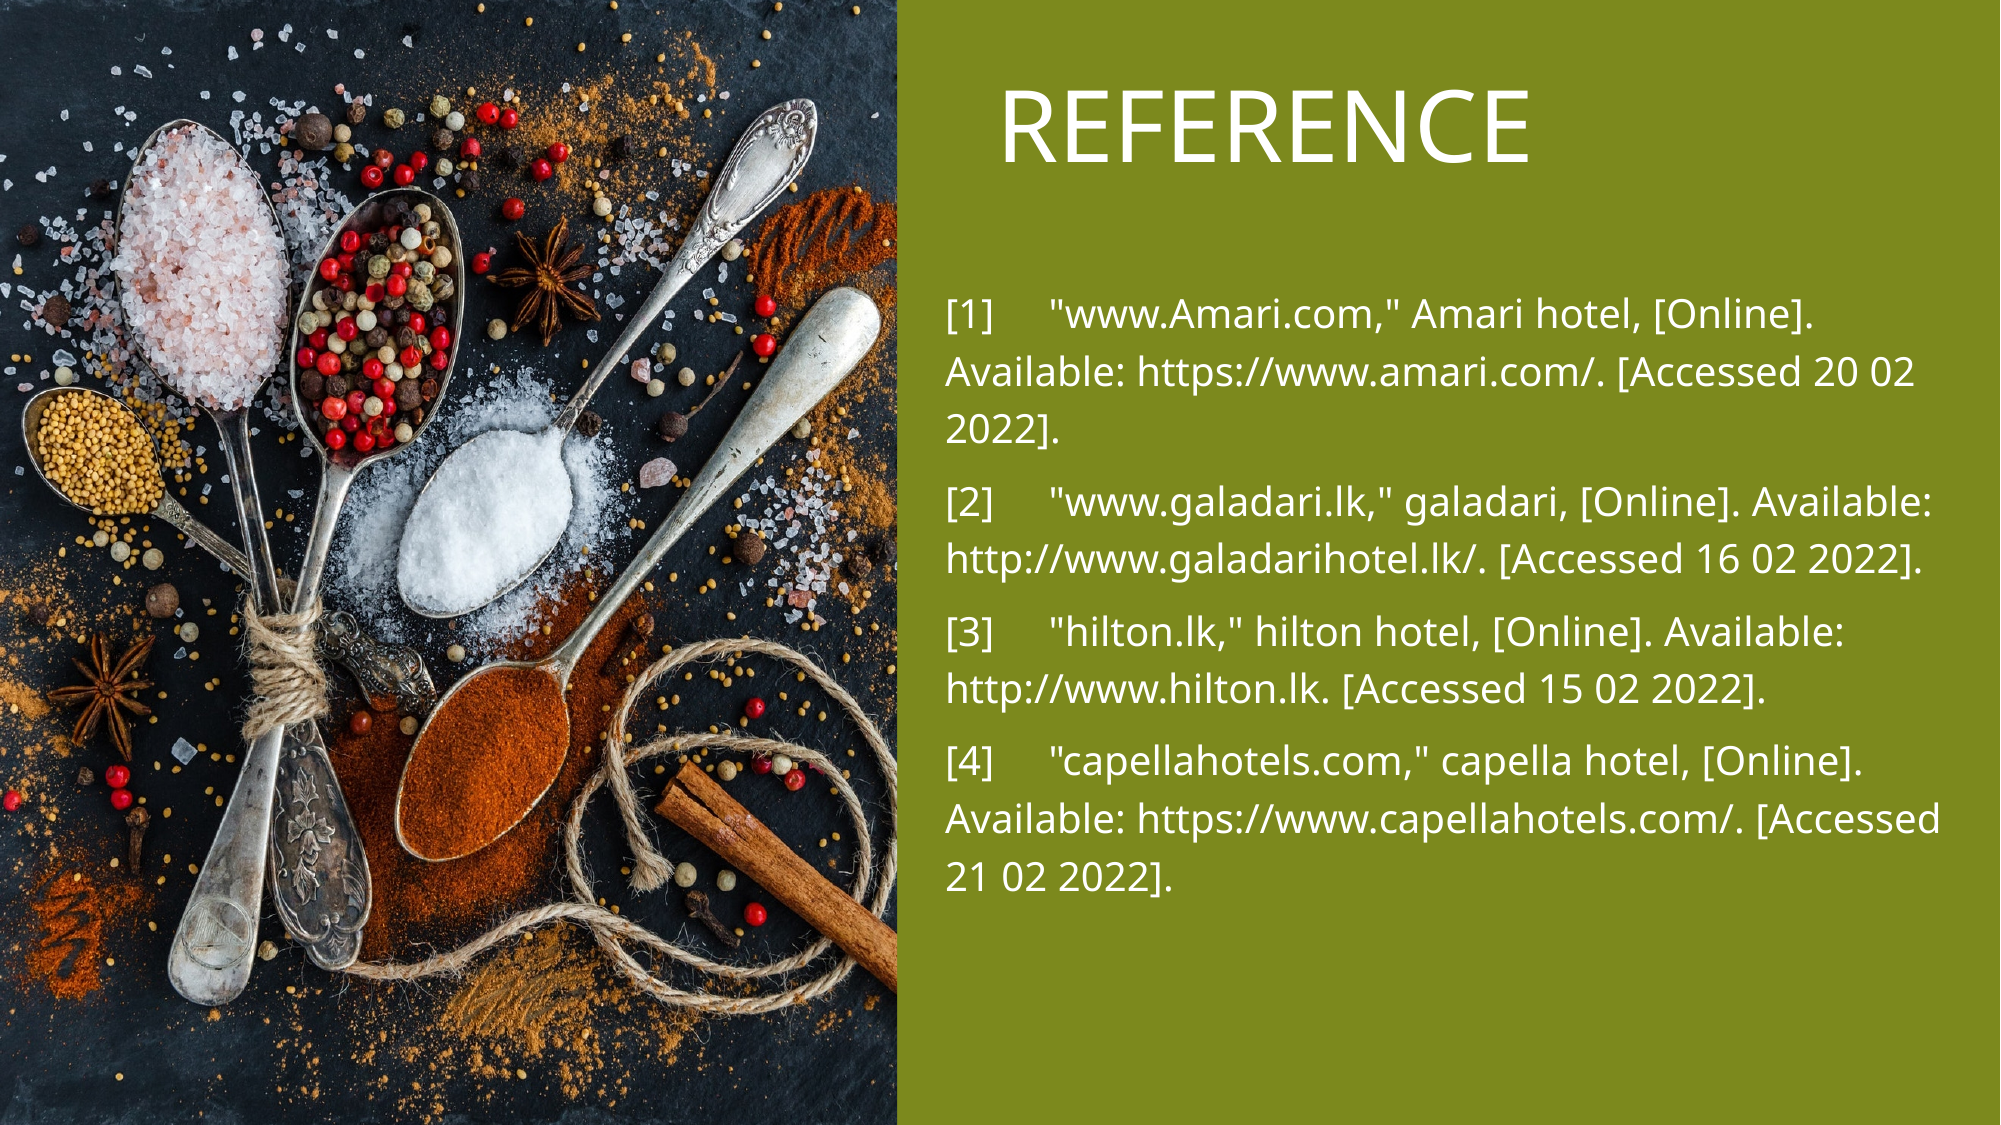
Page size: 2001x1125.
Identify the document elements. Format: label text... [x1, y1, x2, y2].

picture [0, 0, 898, 1125]
title REFERENCE [981, 13, 1974, 208]
text_box [1] "www.Amari.com," Amari hotel, [Online]. Available: https://www.amari.com/. [Accessed 20 02 2022]. [2] "www.galadari.lk," galadari, [Online]. Available: http://www.galadarihotel.lk/. [Accessed 16 02 2022]. [3] "hilton.lk," hilton hotel, [Online]. Available: http://www.hilton.lk. [Accessed 15 02 2022]. [4] "capellahotels.com," capella hotel, [Online]. Available: https://www.capellahotels.com/. [Accessed 21 02 2022]. [930, 208, 1974, 986]
